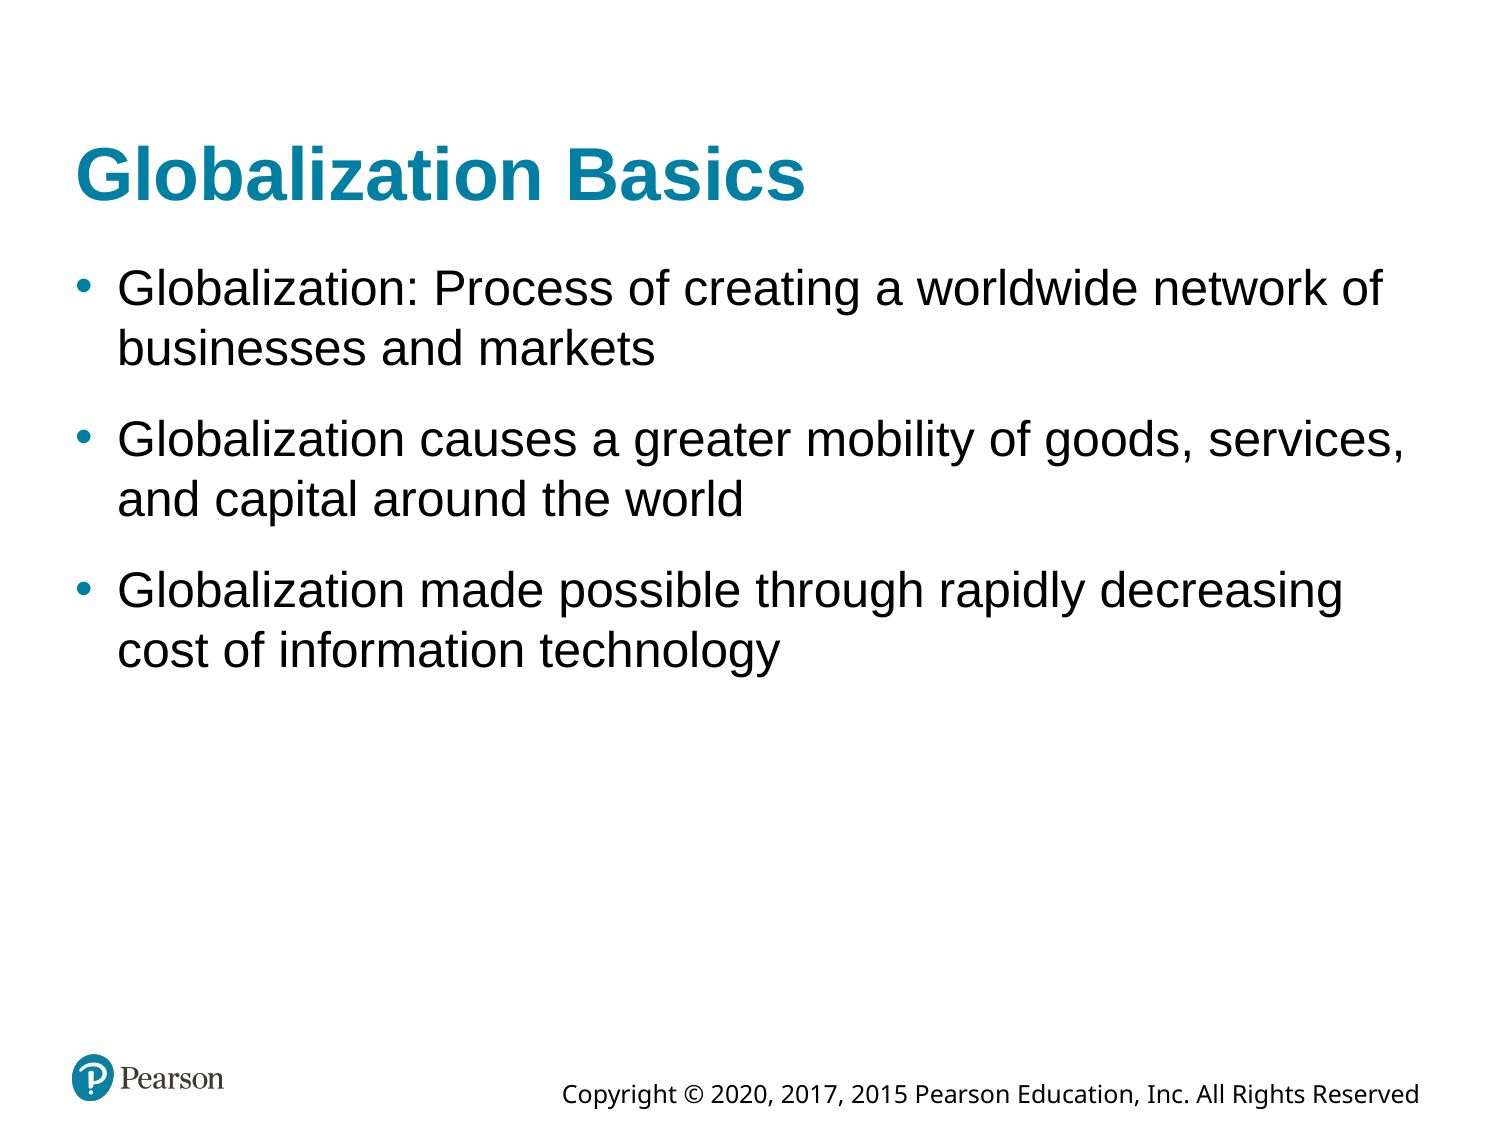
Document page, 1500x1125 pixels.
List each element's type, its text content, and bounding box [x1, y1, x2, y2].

picture [98, 1054, 224, 1101]
title Globalization Basics [75, 35, 1425, 216]
list Globalization: Process of creating a worldwide network of businesses and markets Globalization causes a greater mobility of goods, services, and capital around the world Globalization made possible through rapidly decreasing cost of information technology [75, 255, 1425, 983]
picture [72, 1087, 83, 1101]
picture [80, 1063, 106, 1088]
picture [72, 1054, 88, 1070]
